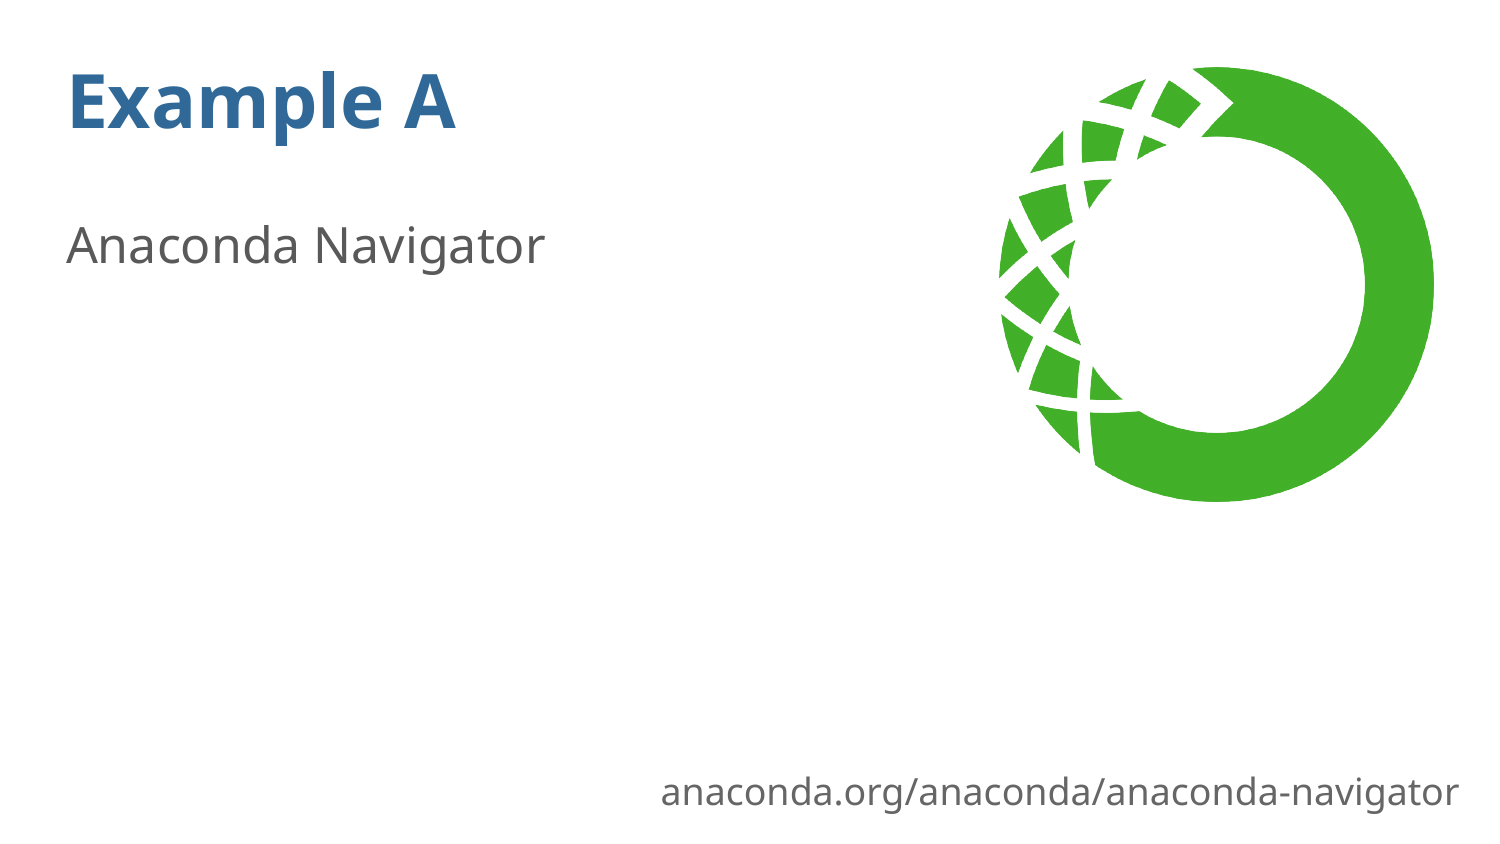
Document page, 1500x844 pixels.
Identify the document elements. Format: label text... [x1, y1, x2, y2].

picture [999, 67, 1434, 502]
text_box anaconda.org/anaconda/anaconda-navigator [589, 753, 1475, 844]
title Example A [51, 38, 1449, 167]
list Anaconda Navigator [51, 189, 1465, 750]
